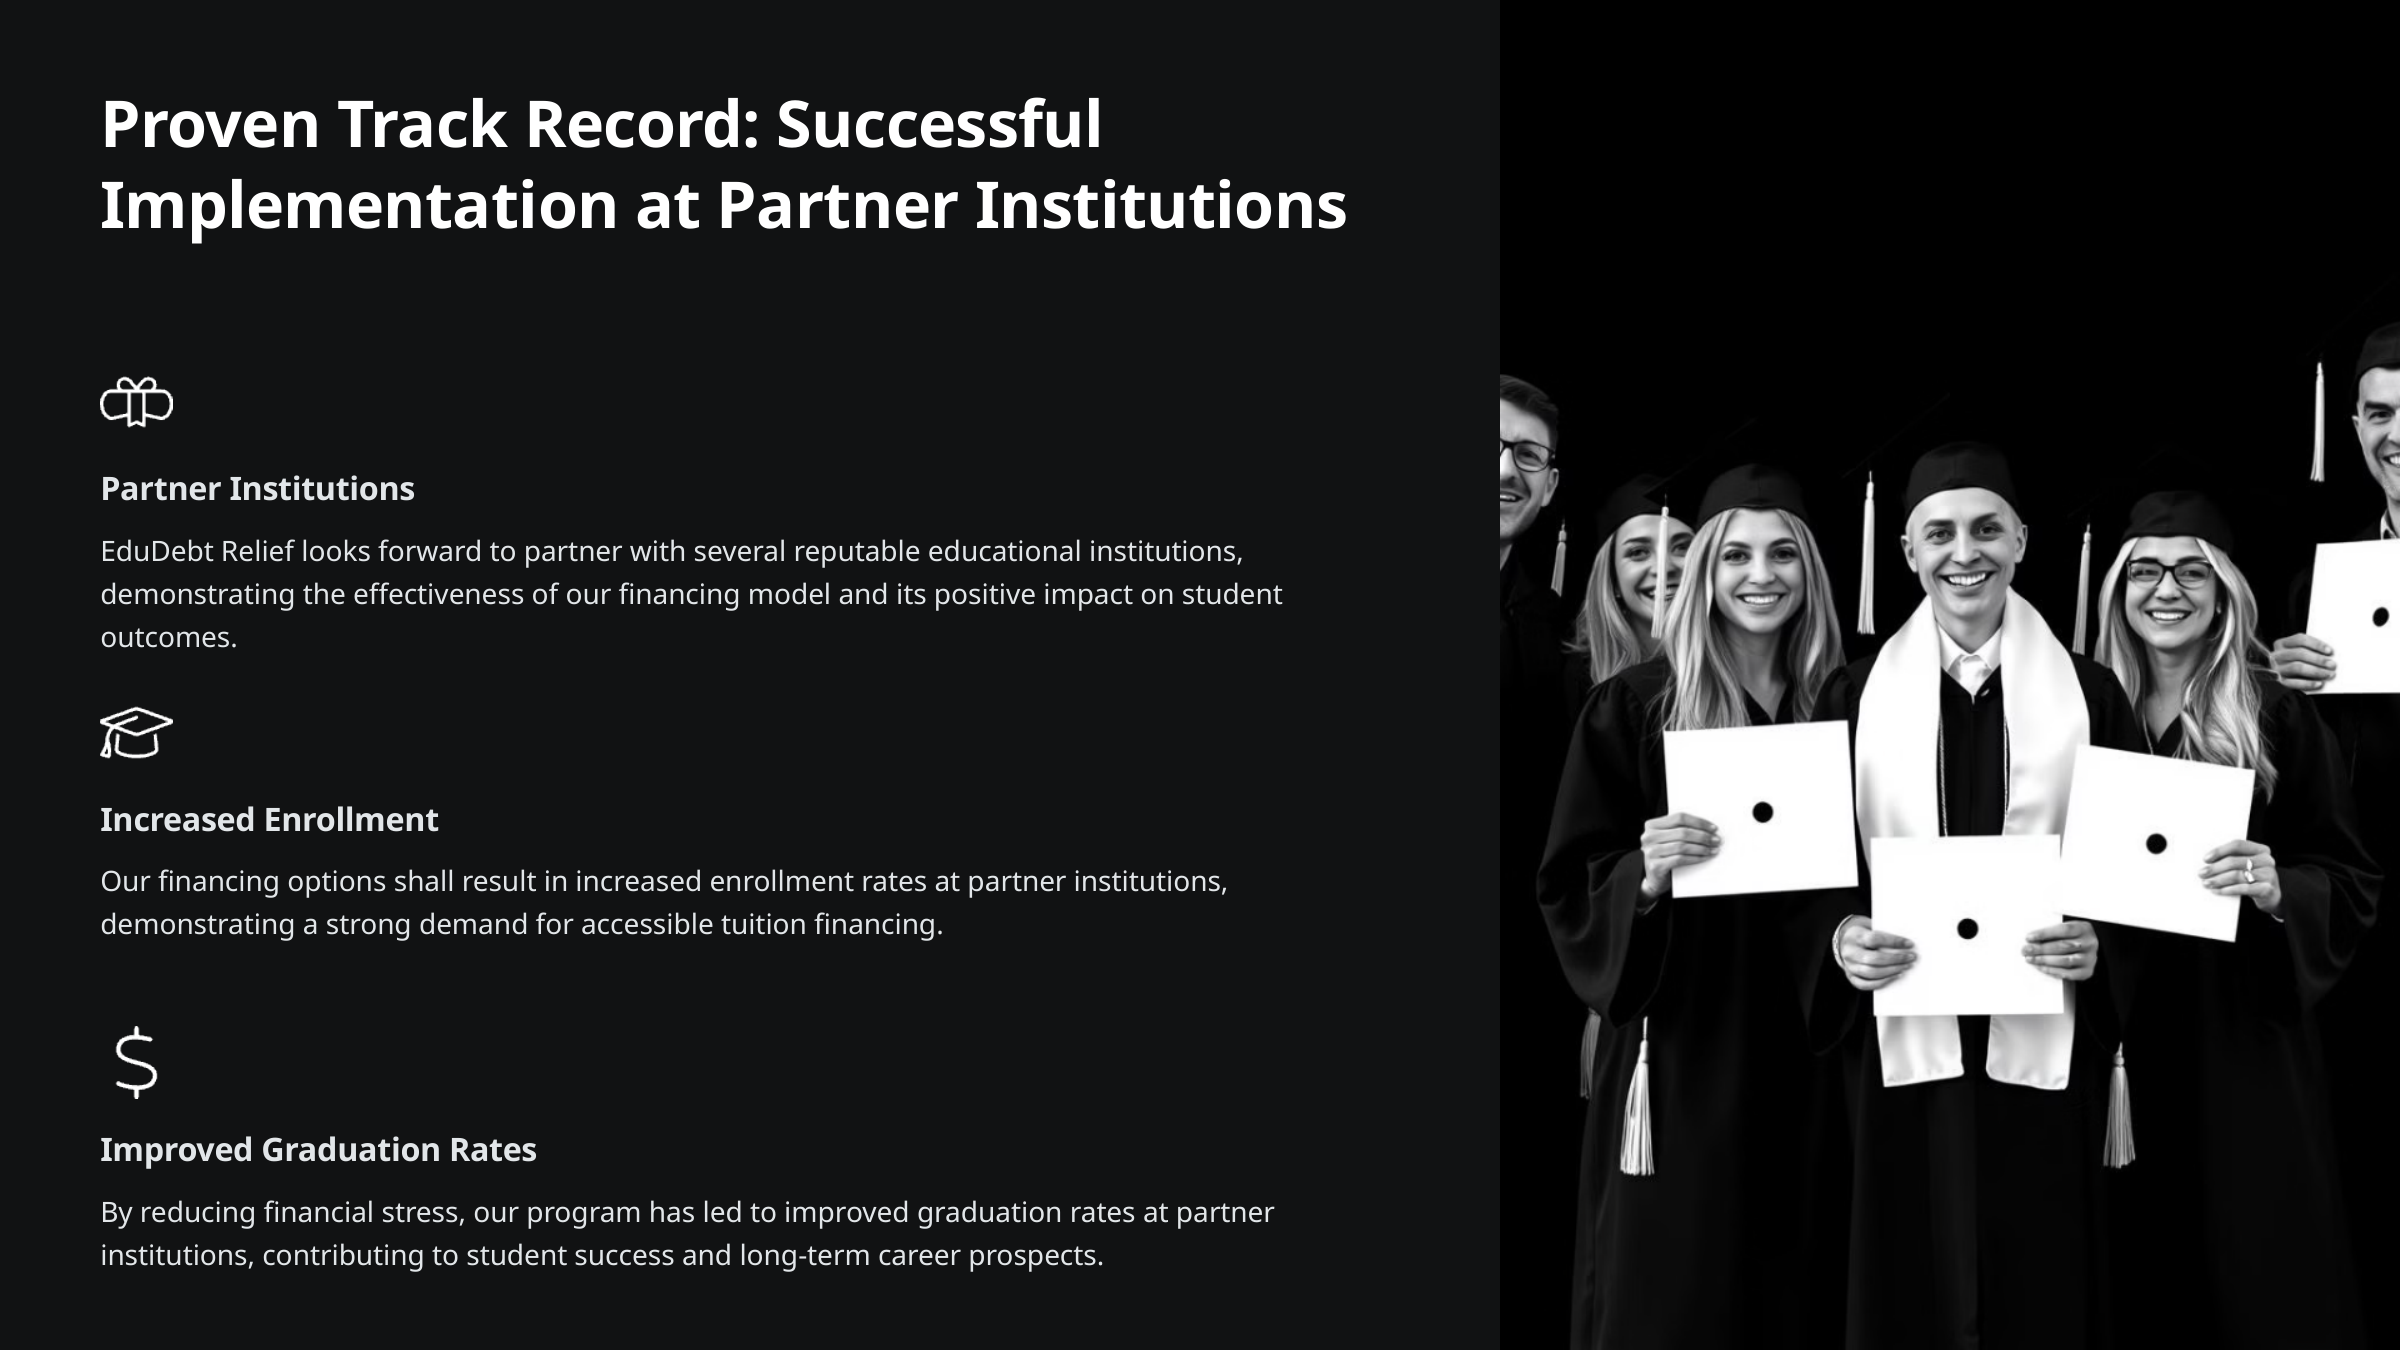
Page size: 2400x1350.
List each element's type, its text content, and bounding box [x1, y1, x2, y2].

picture [100, 366, 173, 438]
text_box EduDebt Relief looks forward to partner with several reputable educational institutions, demonstrating the effectiveness of our financing model and its positive impact on student outcomes. [100, 524, 1400, 611]
text_box Our financing options shall result in increased enrollment rates at partner institutions, demonstrating a strong demand for accessible tuition financing. [100, 854, 1400, 941]
picture [1499, 0, 2400, 1350]
picture [100, 696, 173, 769]
picture [100, 1026, 173, 1099]
text_box Improved Graduation Rates [100, 1127, 562, 1168]
text_box Increased Enrollment [100, 796, 461, 838]
text_box Proven Track Record: Successful Implementation at Partner Institutions [100, 78, 1400, 324]
text_box Partner Institutions [100, 466, 429, 508]
text_box By reducing financial stress, our program has led to improved graduation rates at partner institutions, contributing to student success and long-term career prospects. [100, 1185, 1400, 1272]
